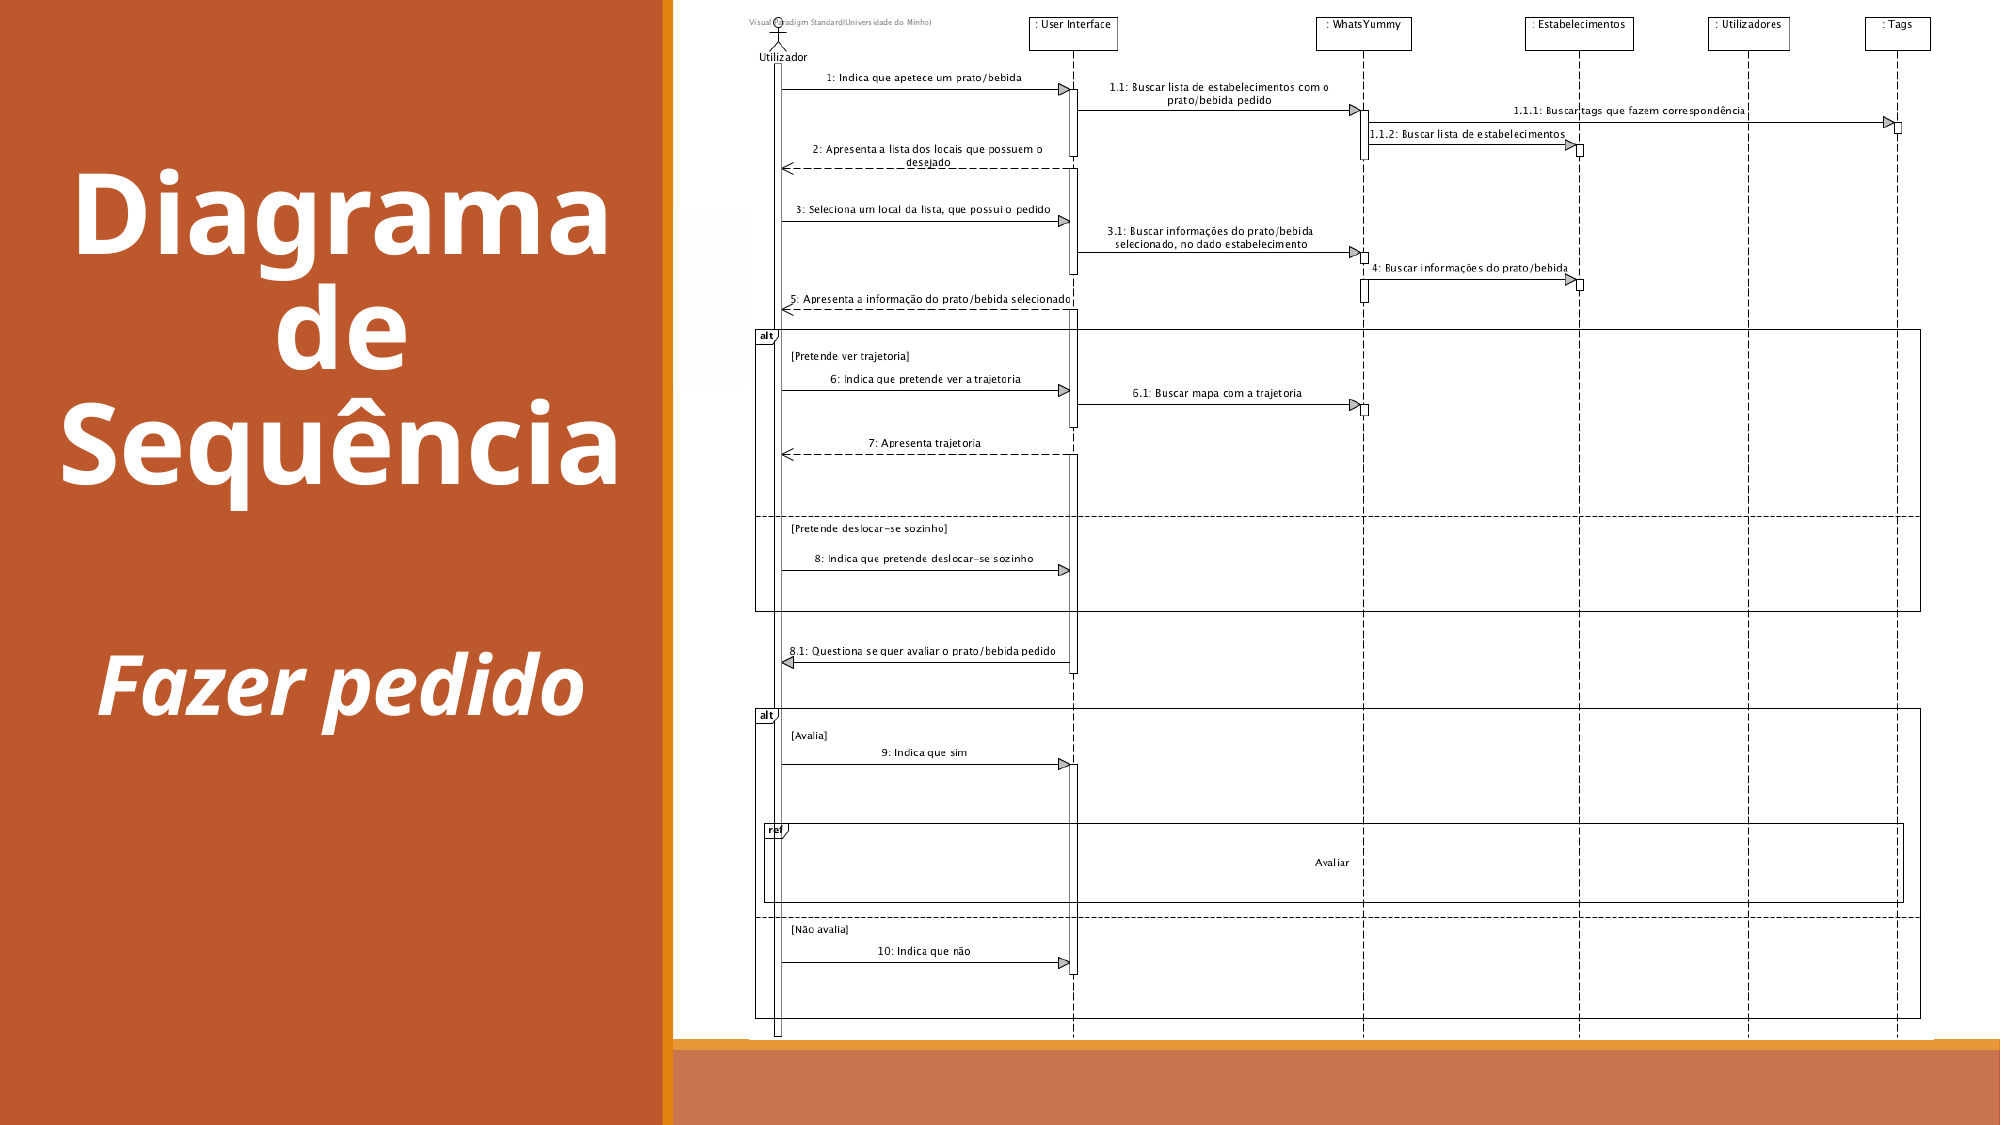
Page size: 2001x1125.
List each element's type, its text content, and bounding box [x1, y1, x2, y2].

picture [672, 14, 1934, 1041]
text_box [674, 0, 2000, 1125]
text_box Diagrama de Sequência Fazer pedido [21, 296, 663, 741]
text_box [0, 0, 661, 1125]
text_box [661, 0, 674, 1125]
